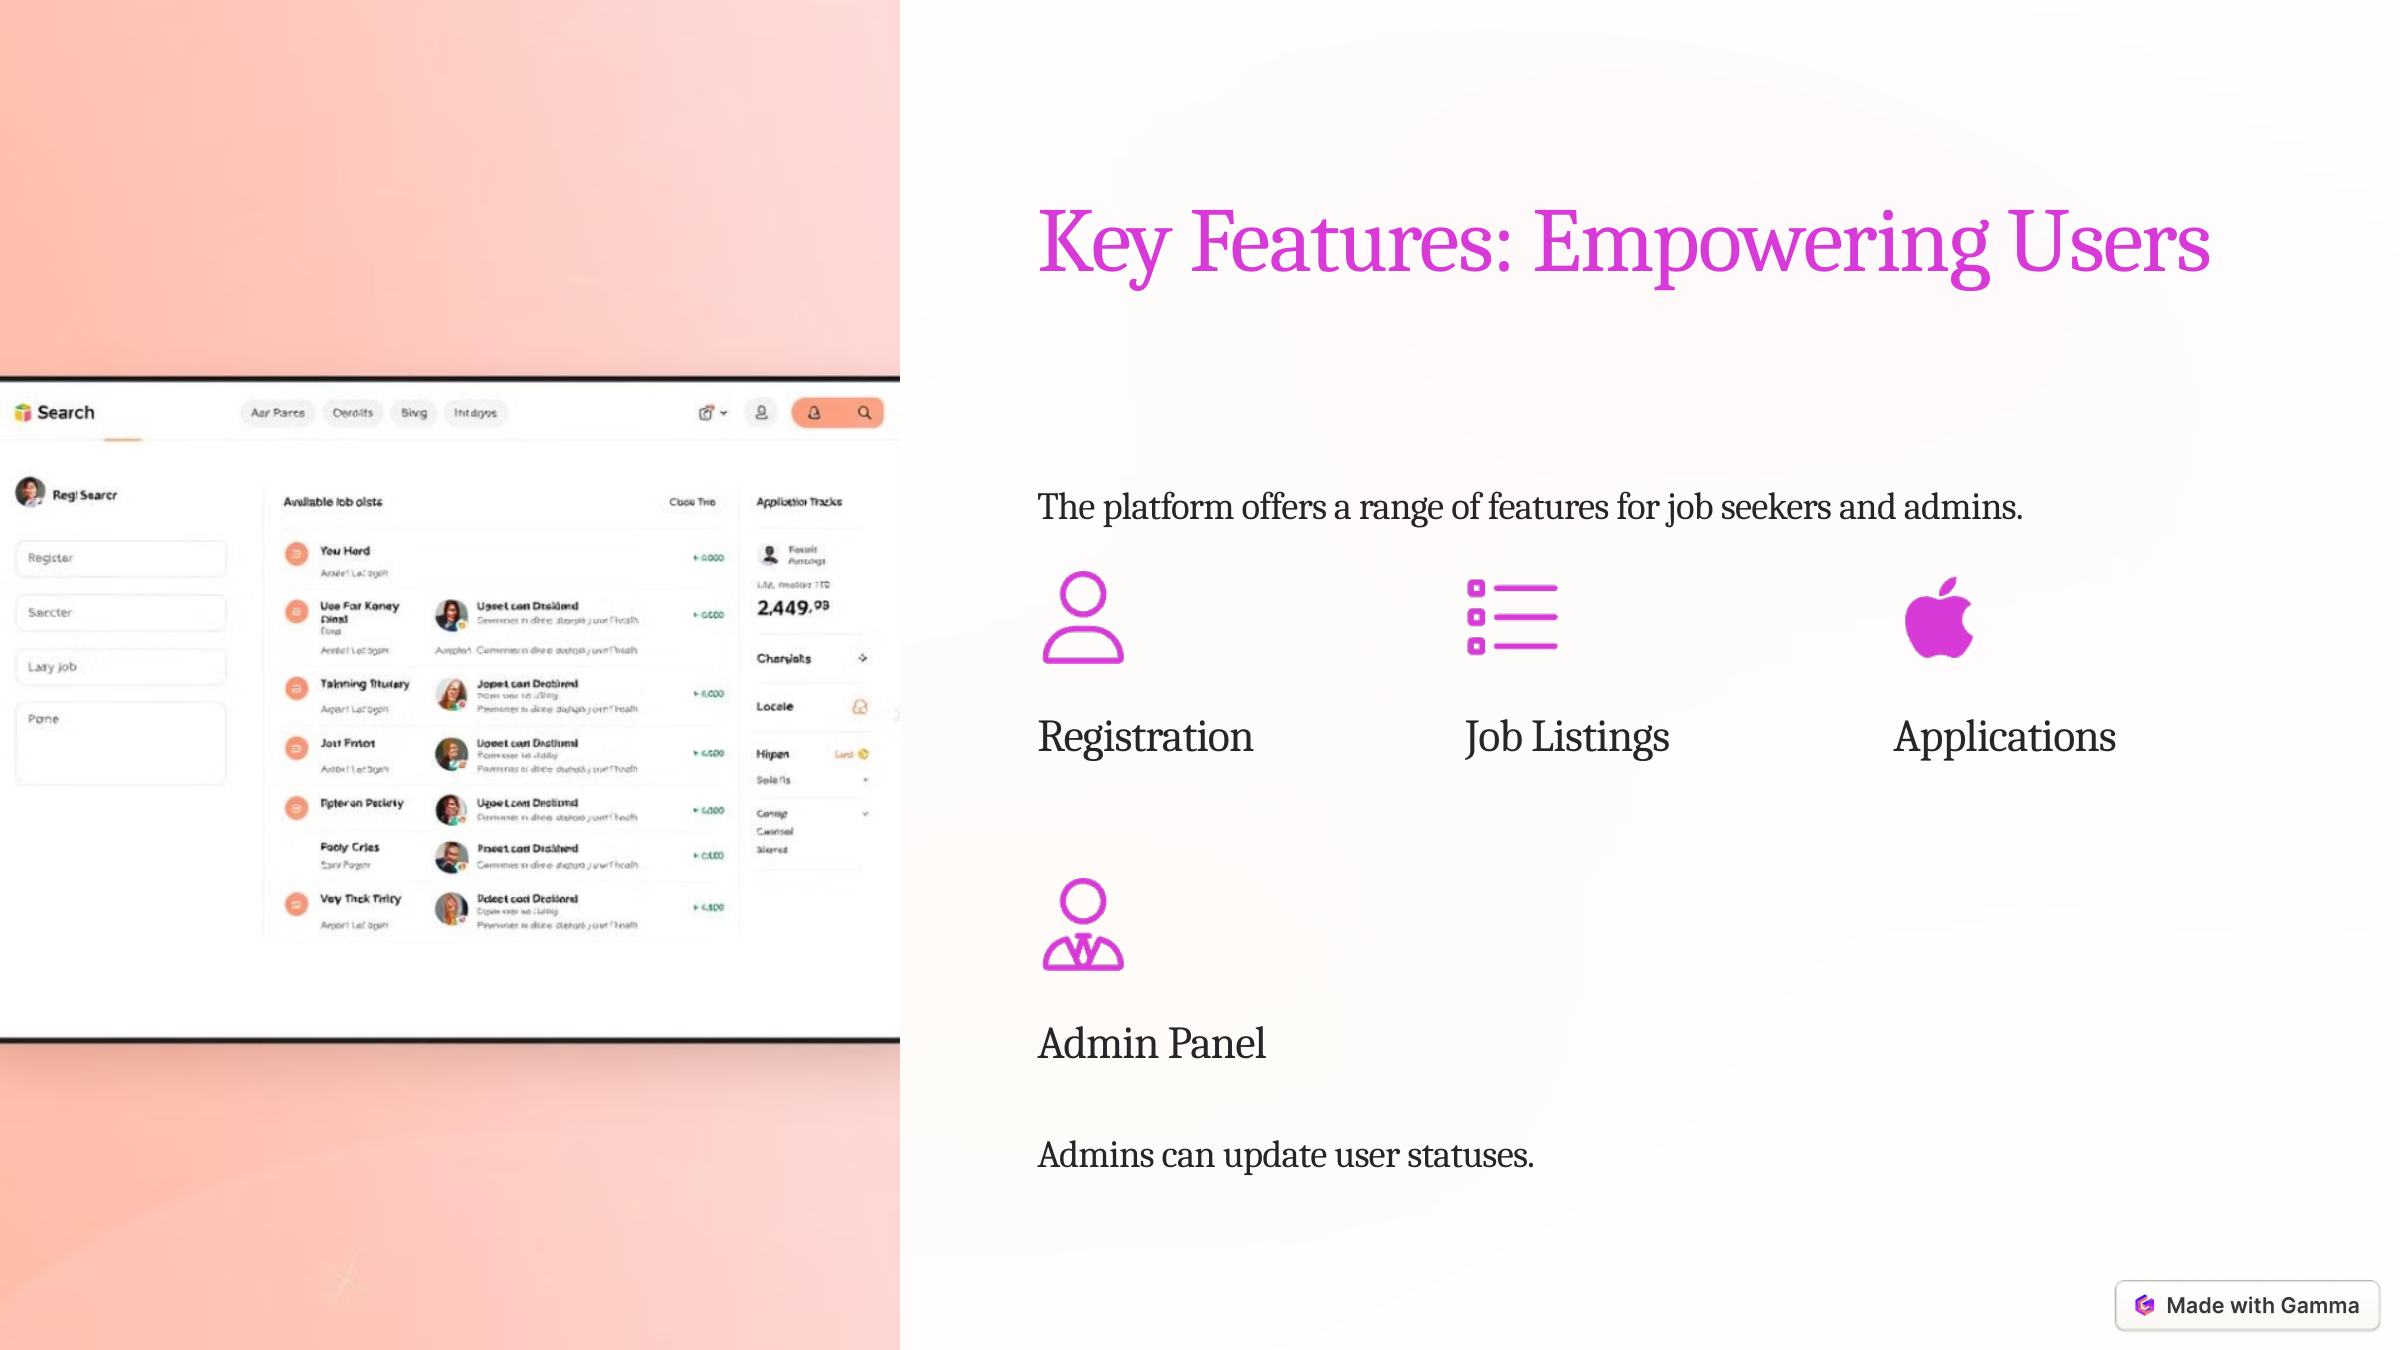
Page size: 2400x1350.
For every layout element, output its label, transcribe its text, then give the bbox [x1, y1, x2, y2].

text_box The platform offers a range of features for job seekers and admins. [1037, 464, 2263, 528]
text_box Admins can update user statuses. [1037, 1112, 2263, 1175]
text_box Registration [1037, 703, 1407, 761]
picture [0, 0, 900, 1350]
picture [1037, 571, 1130, 664]
picture [2106, 1271, 2389, 1339]
picture [1893, 571, 1986, 665]
text_box Applications [1893, 703, 2263, 761]
picture [1465, 571, 1558, 664]
picture [1037, 878, 1130, 971]
text_box Key Features: Empowering Users [1037, 174, 2263, 406]
text_box Admin Panel [1037, 1010, 1407, 1069]
text_box Job Listings [1465, 703, 1835, 761]
